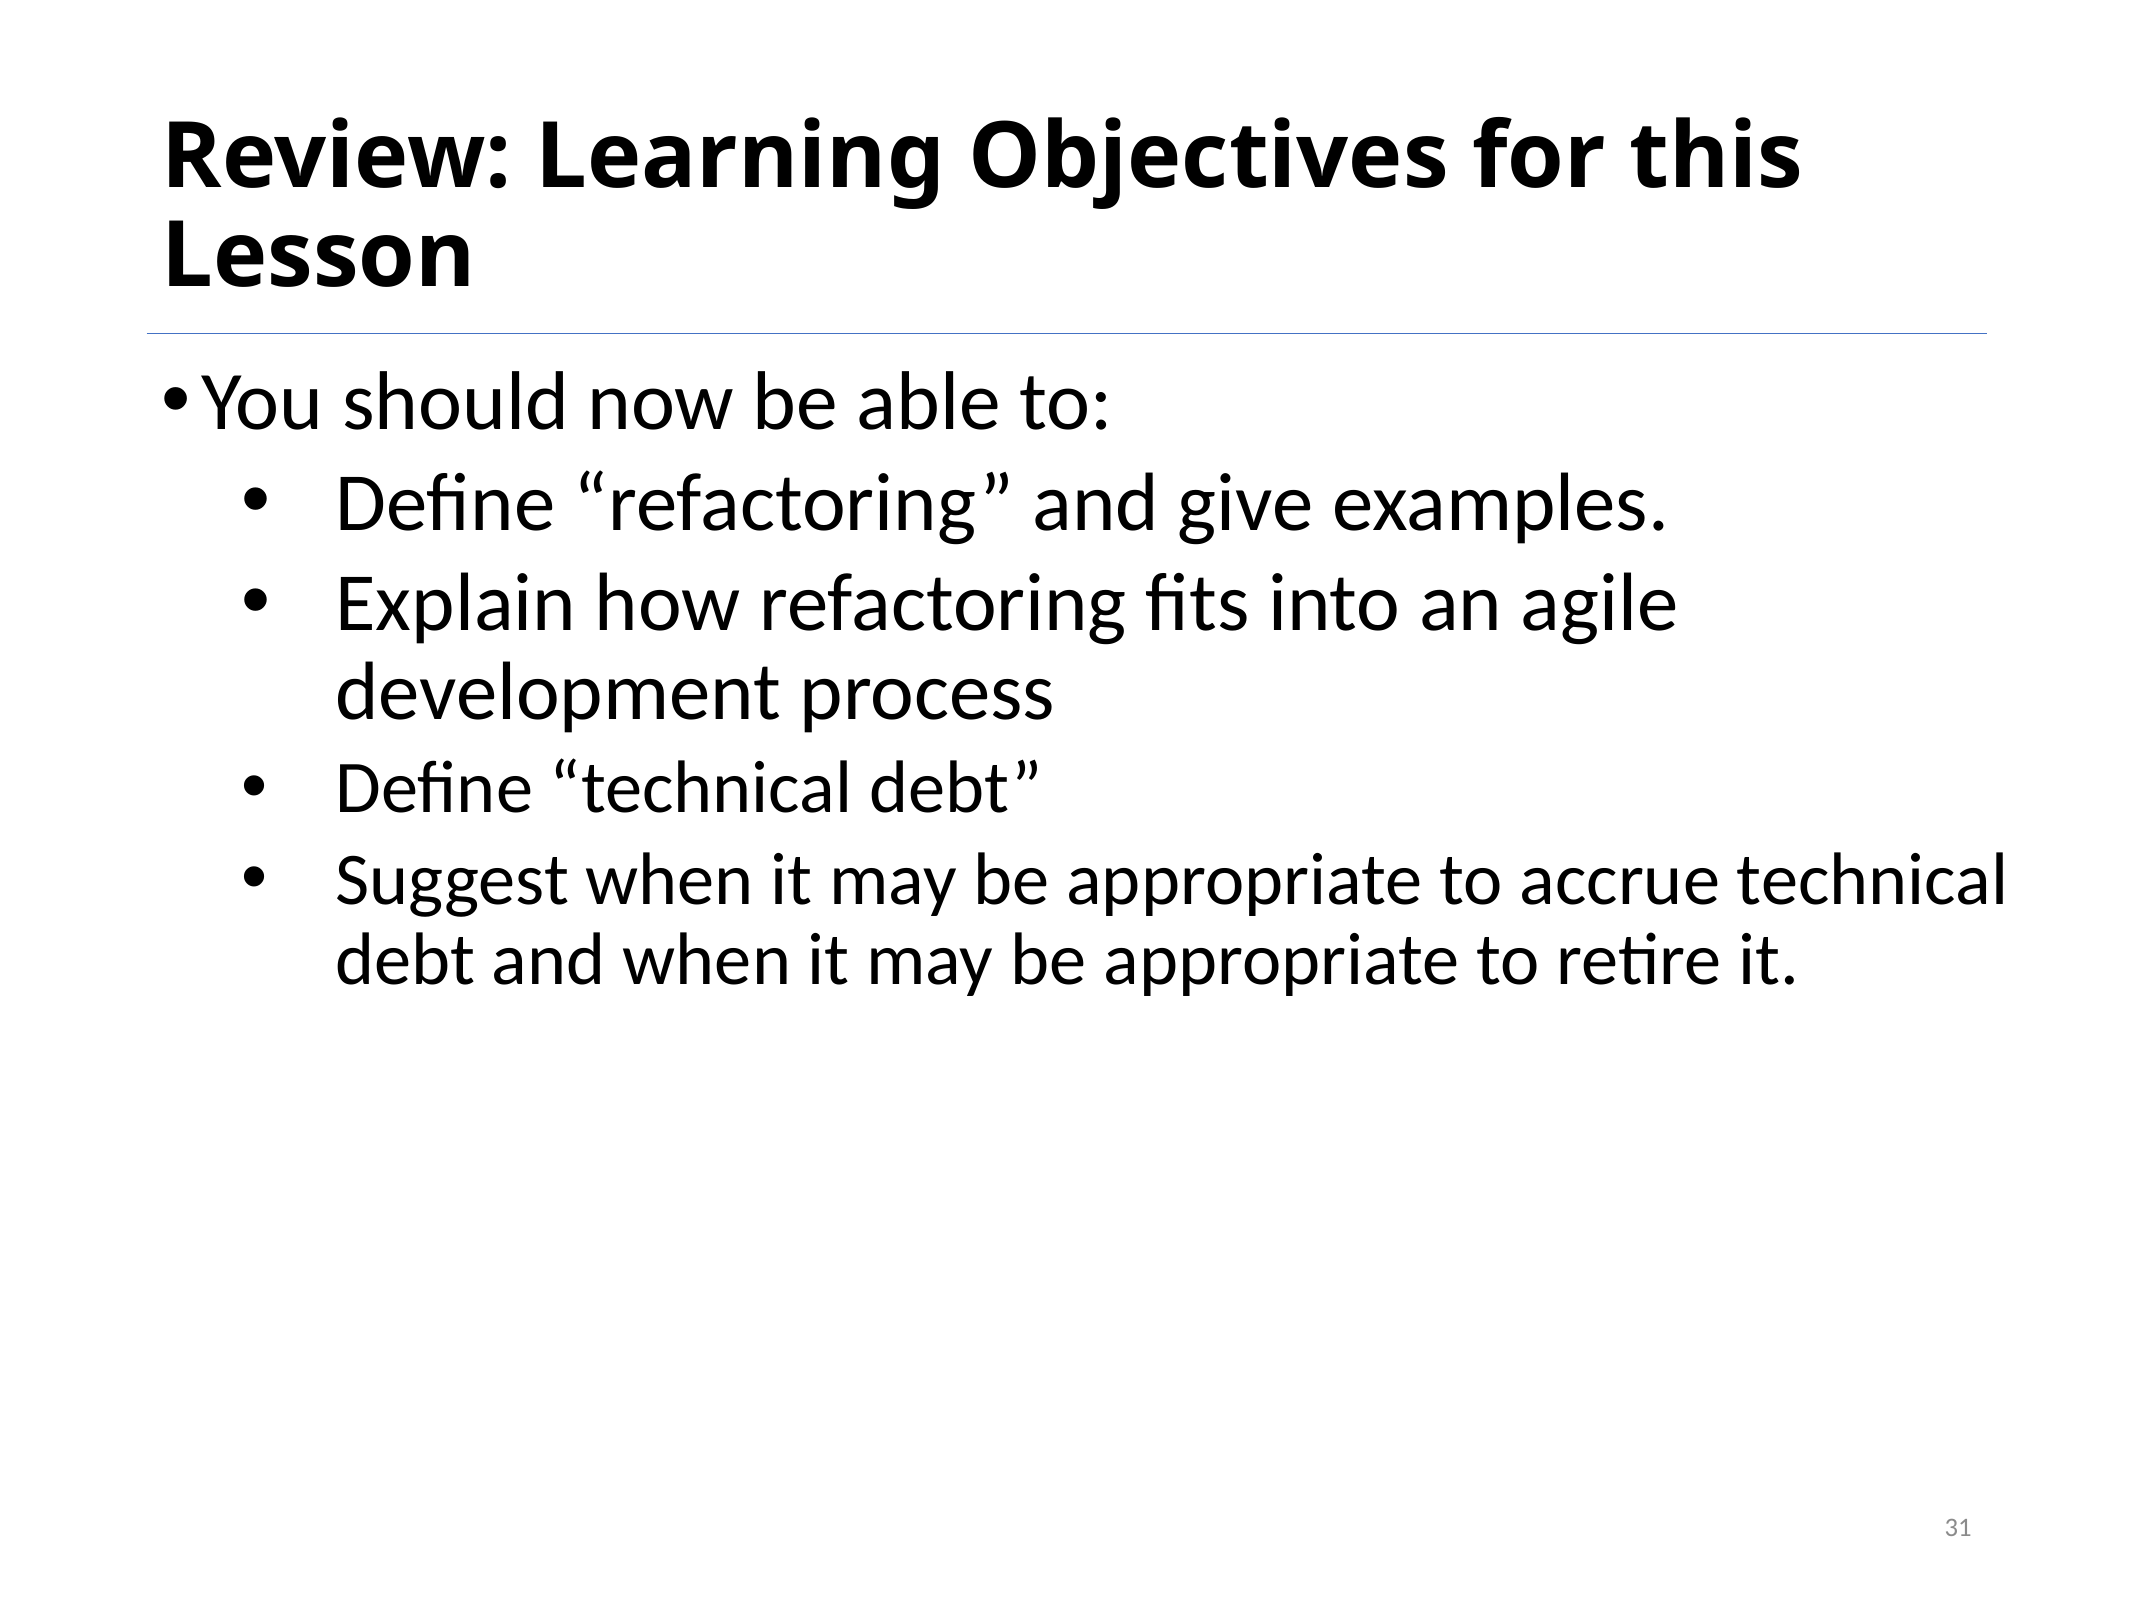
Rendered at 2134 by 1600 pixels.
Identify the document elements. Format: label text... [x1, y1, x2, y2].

slide_number 31 [1506, 1482, 1987, 1569]
title Review: Learning Objectives for this Lesson [146, 4, 1987, 314]
list You should now be able to: Define “refactoring” and give examples. Explain how refactoring fits into an agile development process Define “technical debt” Suggest when it may be appropriate to accrue technical debt and when it may be appropriate to retire it. [146, 350, 2028, 1366]
